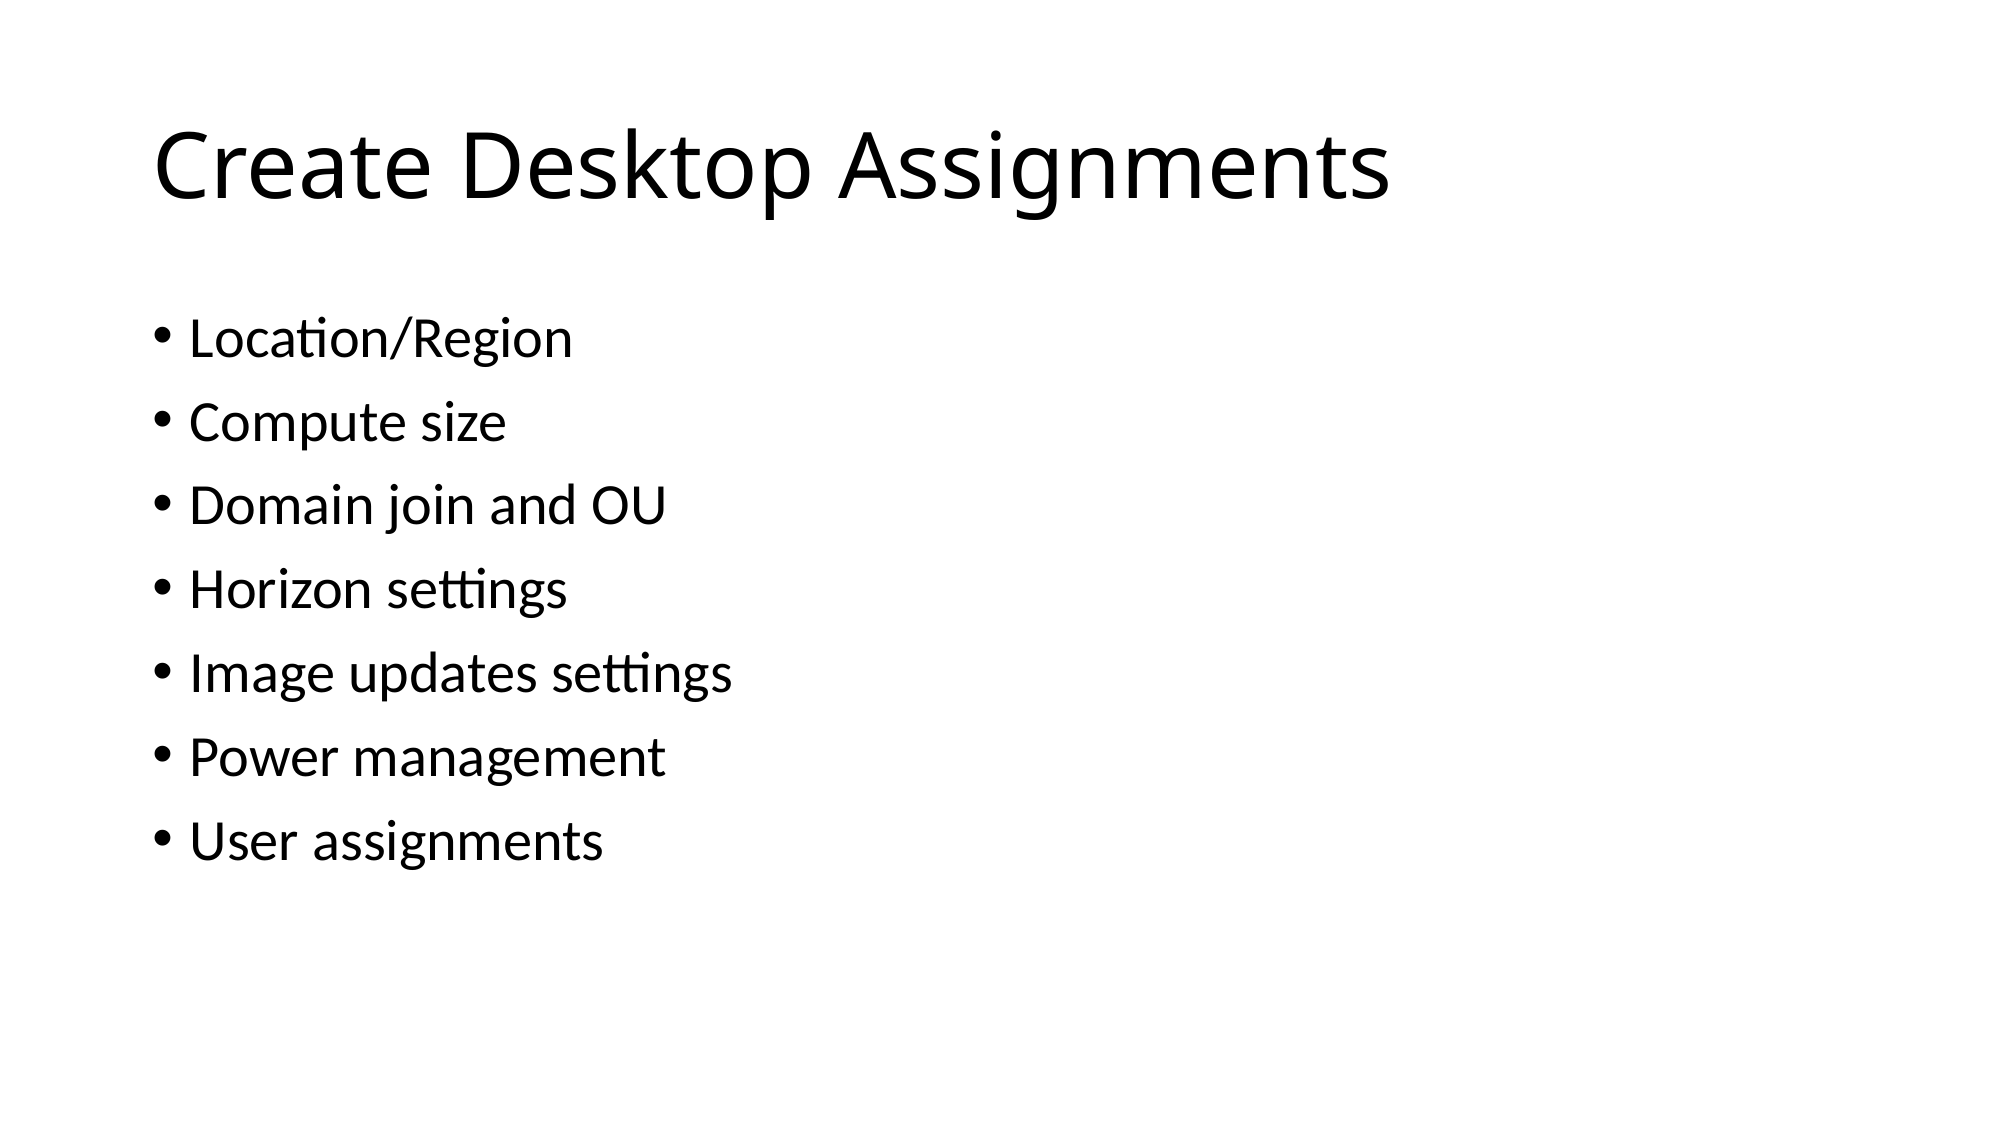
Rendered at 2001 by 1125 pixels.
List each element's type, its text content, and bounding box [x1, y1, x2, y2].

title Create Desktop Assignments [137, 59, 1863, 278]
list Location/Region Compute size Domain join and OU Horizon settings Image updates settings Power management User assignments [137, 299, 1863, 1014]
